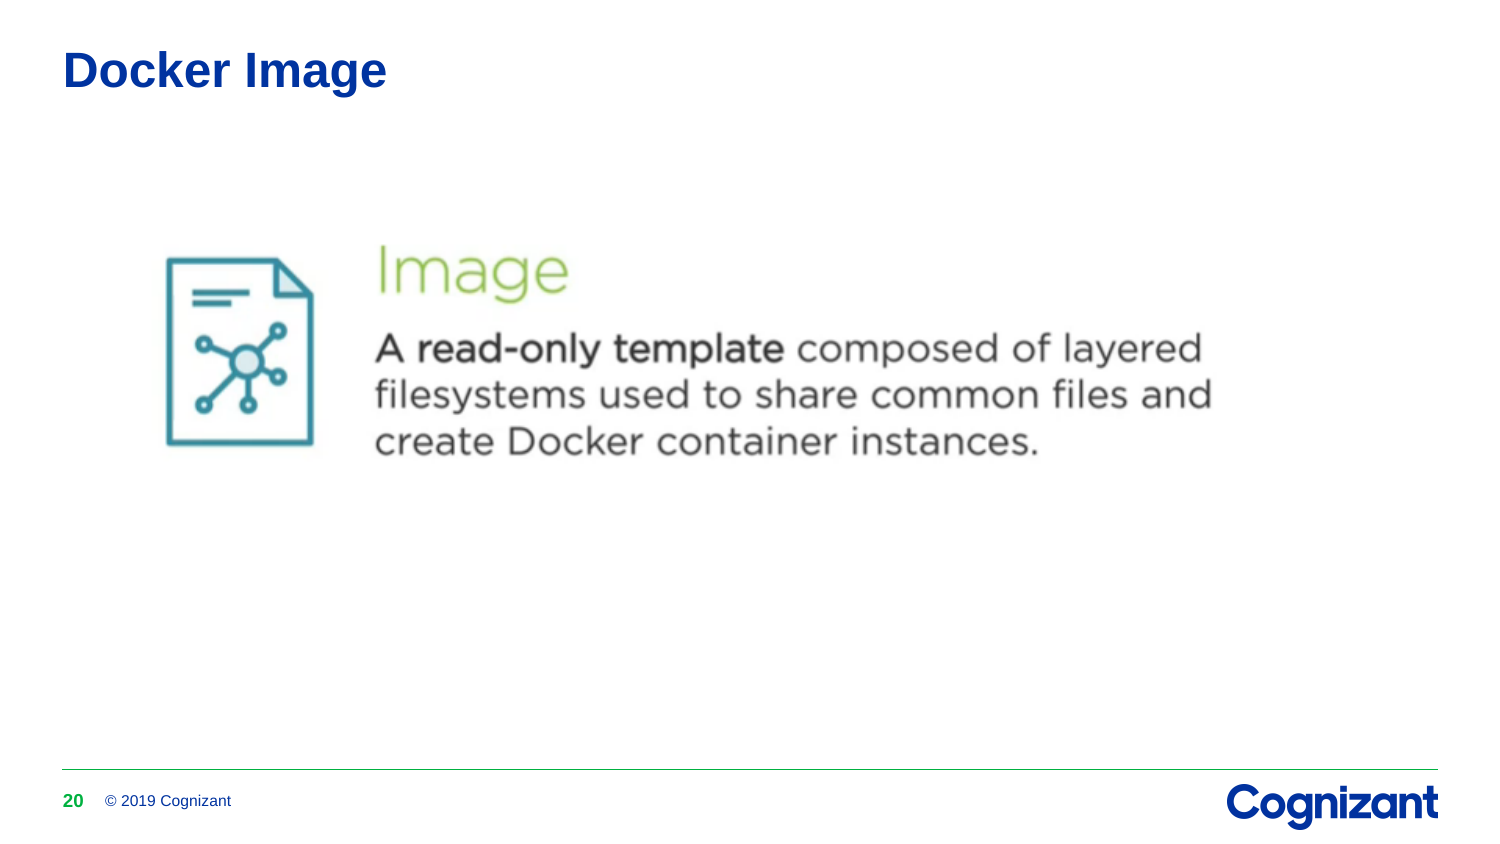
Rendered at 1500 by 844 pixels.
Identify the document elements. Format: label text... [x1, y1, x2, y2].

picture [100, 168, 1278, 537]
picture [1227, 784, 1438, 830]
footer © 2019 Cognizant [105, 787, 855, 813]
slide_number 20 [63, 787, 101, 813]
title Docker Image [63, 45, 1439, 99]
